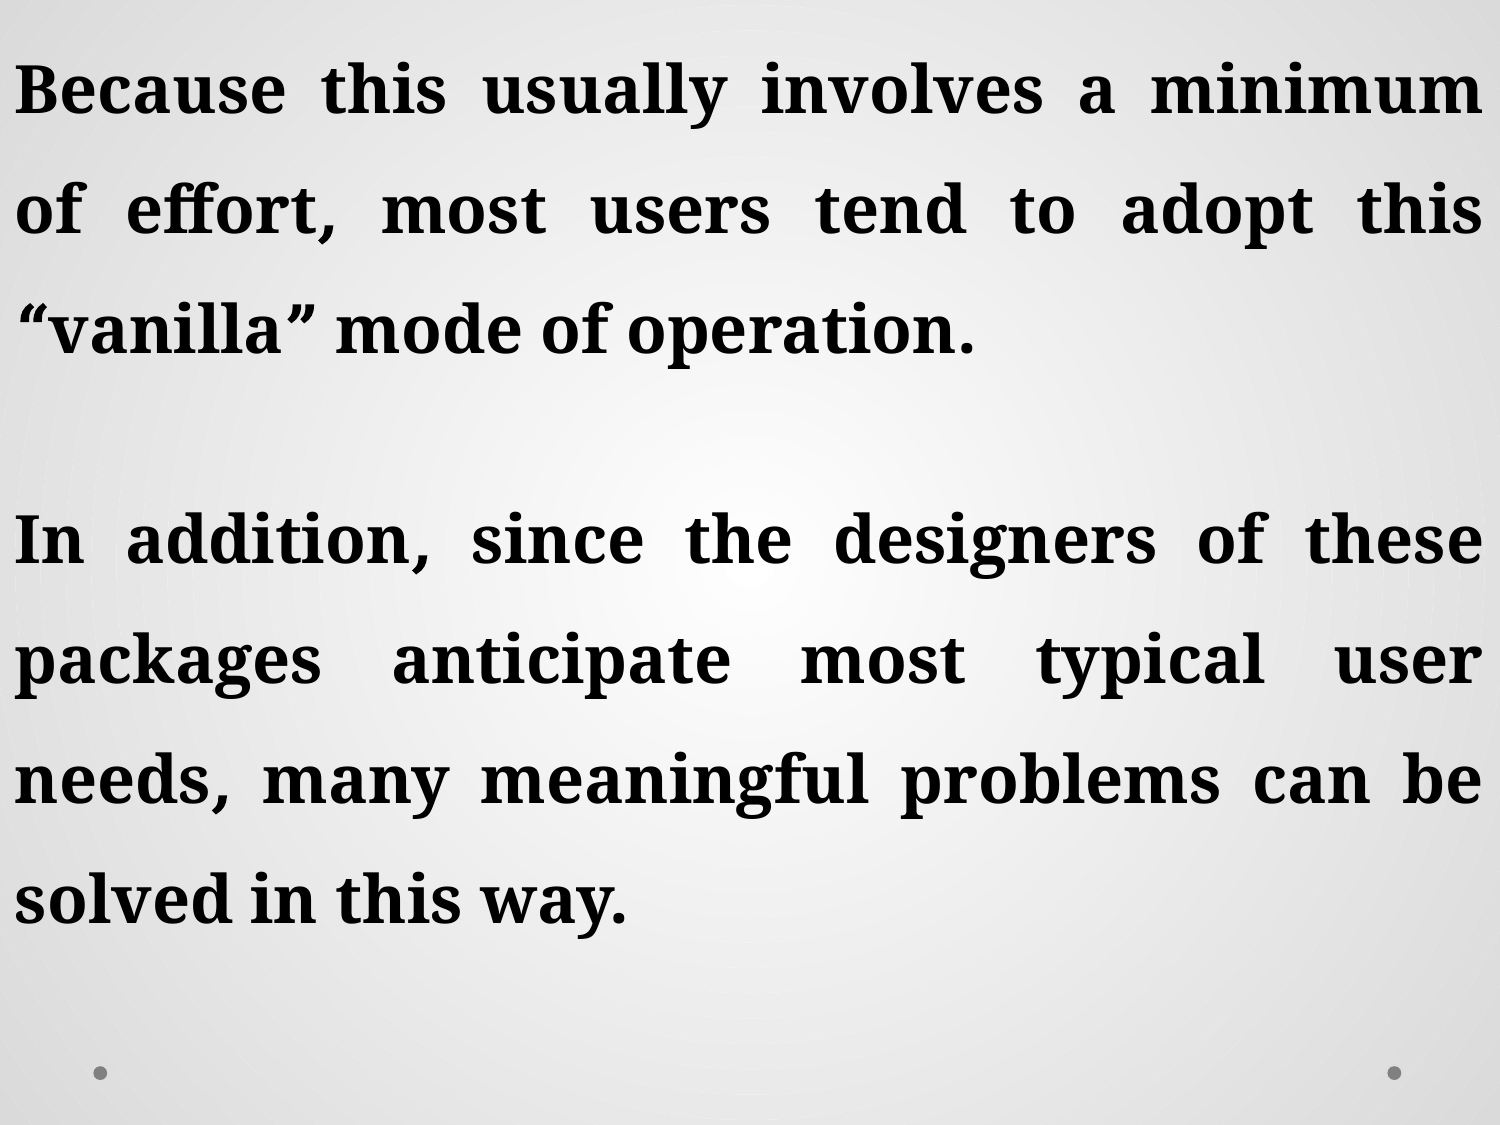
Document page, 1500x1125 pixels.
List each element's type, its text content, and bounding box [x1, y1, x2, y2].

text_box In addition, since the designers of these packages anticipate most typical user needs, many meaningful problems can be solved in this way. [0, 449, 1500, 945]
text_box Because this usually involves a minimum of effort, most users tend to adopt this “vanilla” mode of operation. [0, 0, 1500, 375]
